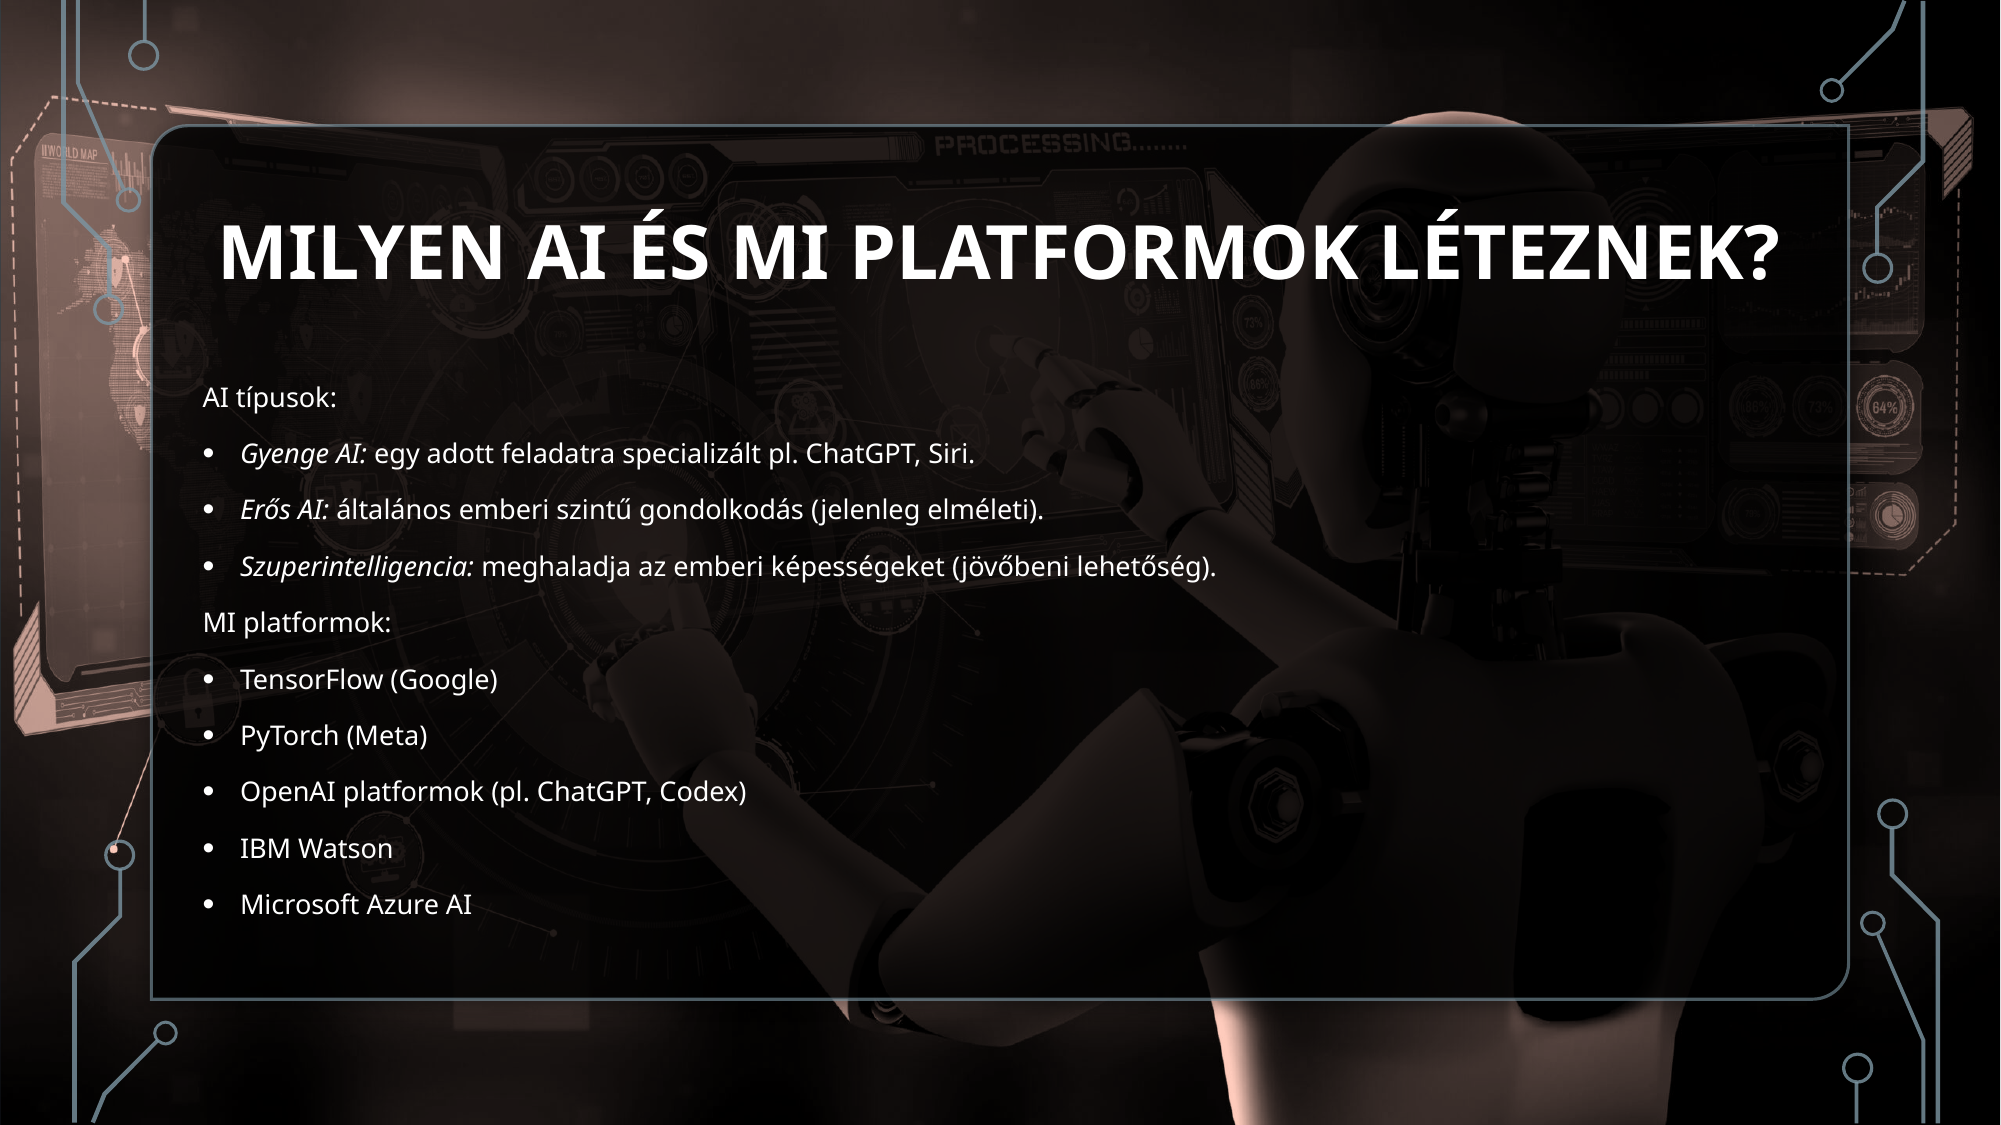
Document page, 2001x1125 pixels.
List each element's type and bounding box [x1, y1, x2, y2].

text_box [60, 0, 1941, 1124]
picture [0, 0, 2000, 1125]
